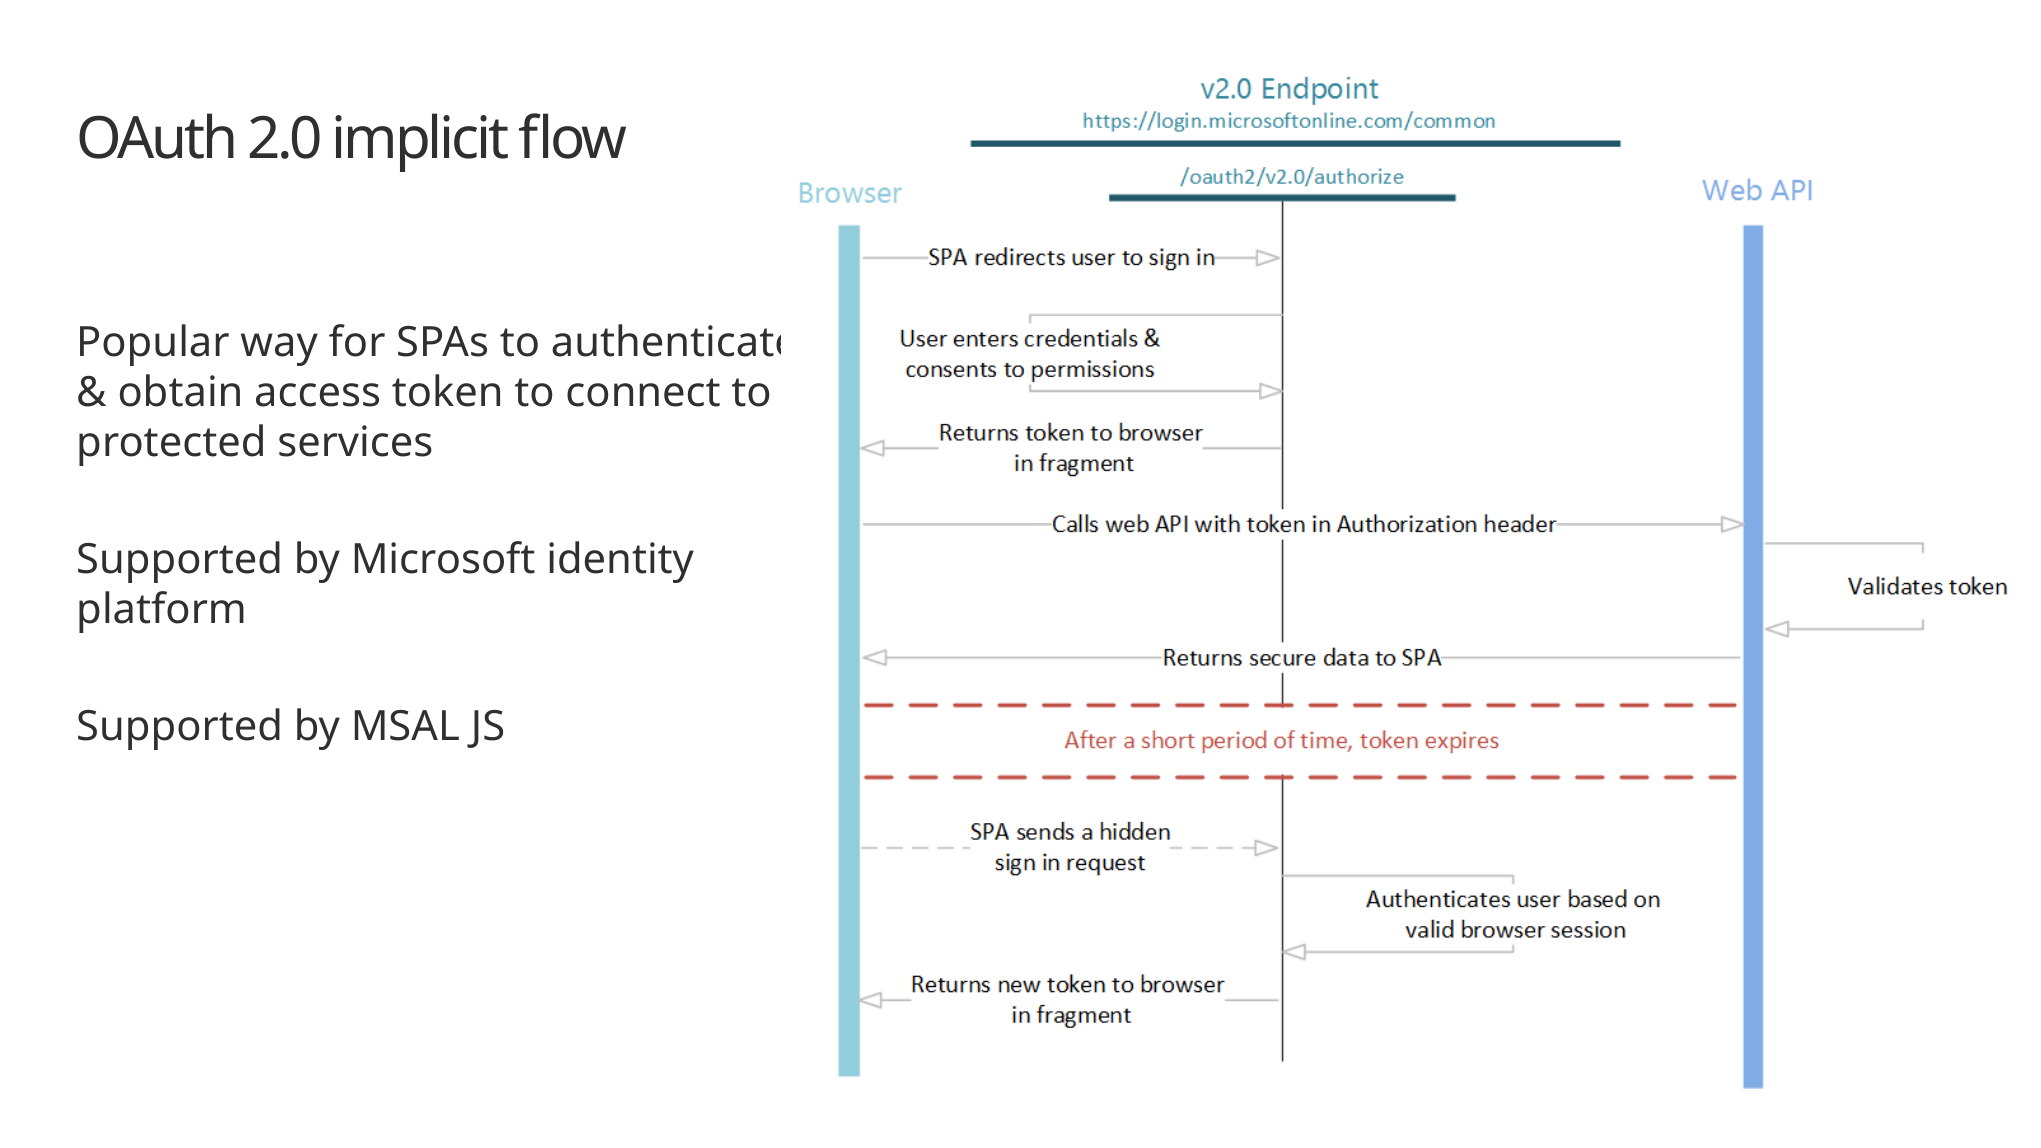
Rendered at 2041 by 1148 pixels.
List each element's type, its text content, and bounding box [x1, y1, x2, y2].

picture [781, 58, 2041, 1089]
title OAuth 2.0 implicit flow [76, 103, 781, 172]
list Popular way for SPAs to authenticate & obtain access token to connect to protected services Supported by Microsoft identity platform Supported by MSAL JS [76, 314, 781, 760]
